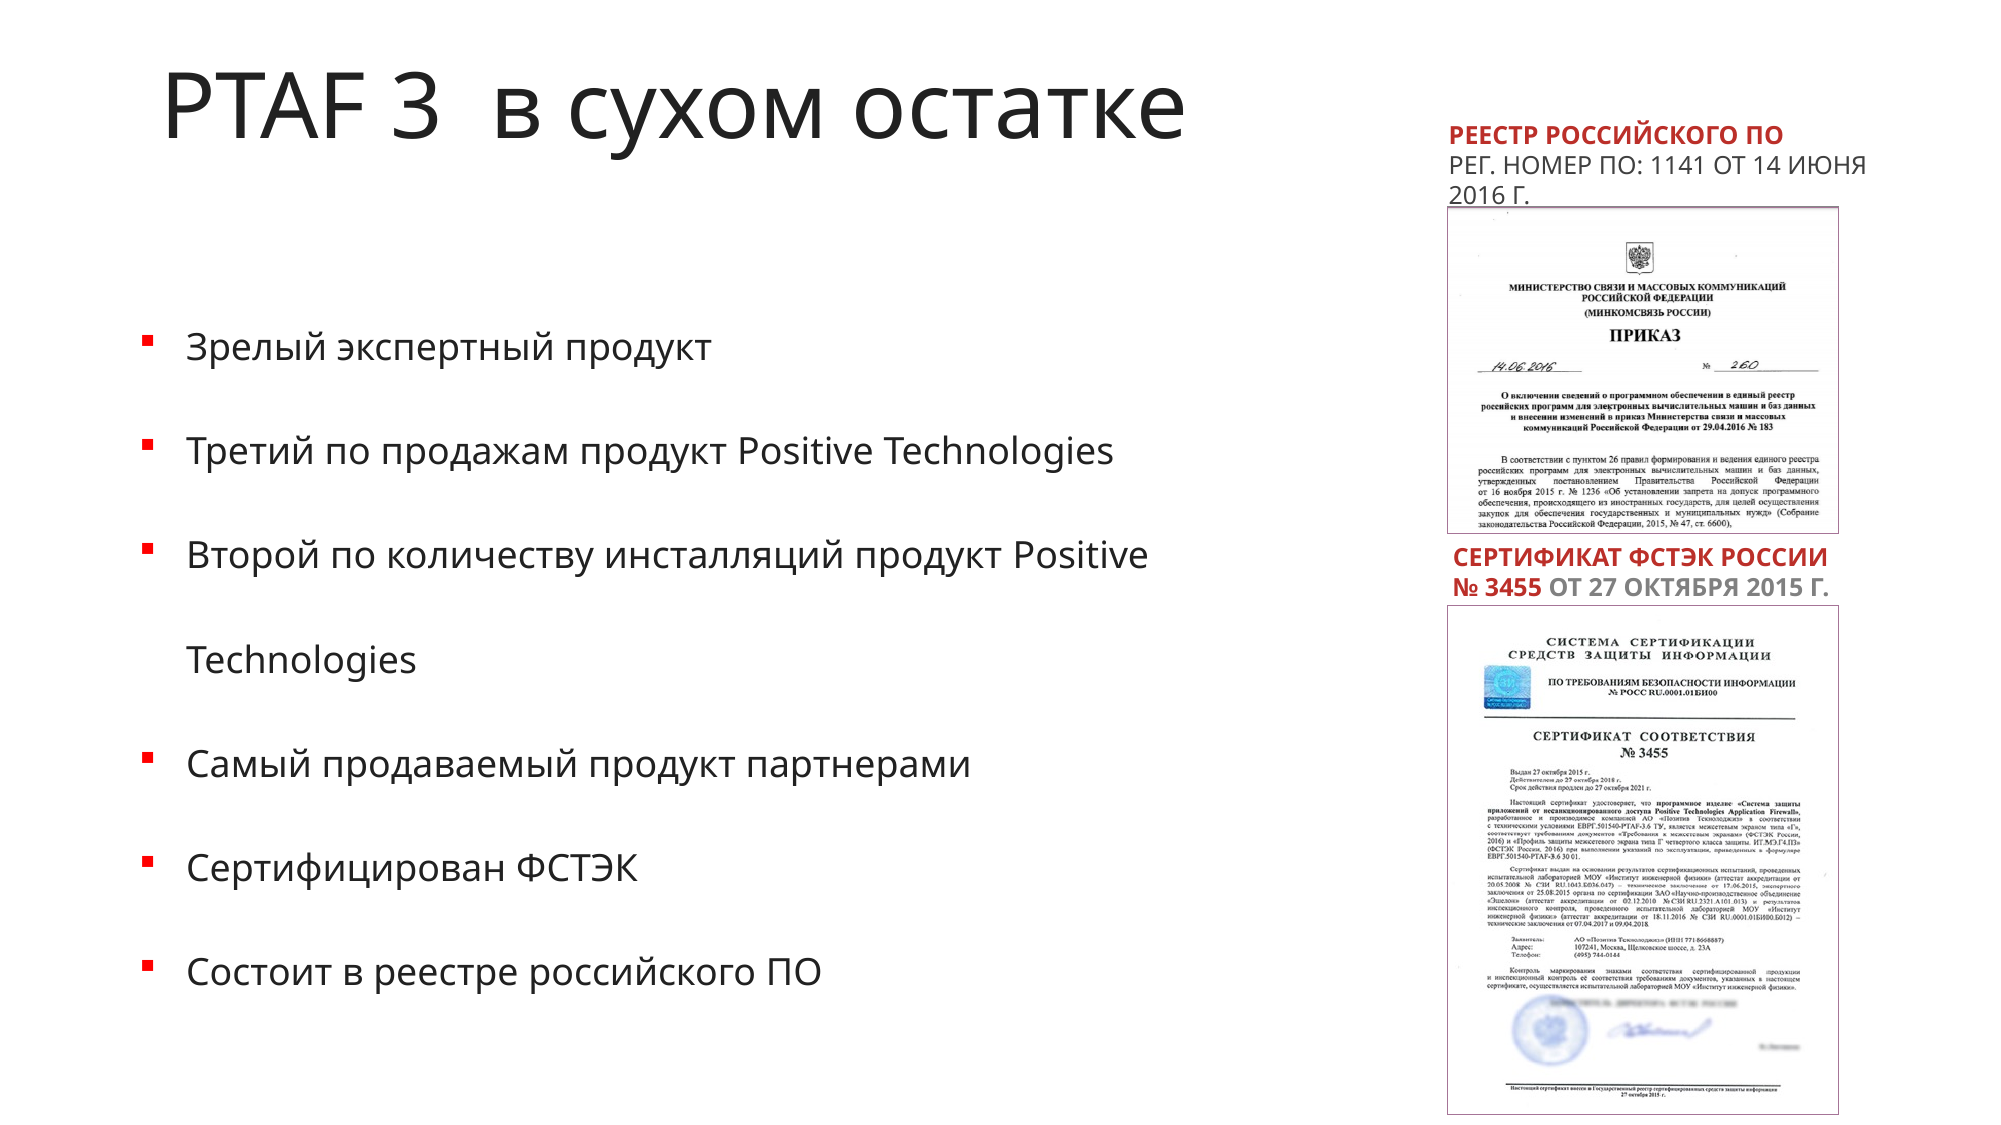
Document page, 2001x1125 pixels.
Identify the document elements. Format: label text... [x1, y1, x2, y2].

text_box PTAF 3 в сухом остатке [145, 44, 1745, 164]
text_box СЕРТИФИКАТ ФСТЭК РОССИИ № 3455 ОТ 27 ОКТЯБРЯ 2015 Г. [1445, 533, 1844, 609]
text_box РЕЕСТР РОССИЙСКОГО ПО РЕГ. НОМЕР ПО: 1141 ОТ 14 ИЮНЯ 2016 Г. [1441, 112, 1922, 217]
picture [1447, 605, 1839, 1115]
picture [1447, 206, 1839, 534]
text_box Зрелый экспертный продукт Третий по продажам продукт Positive Technologies Второй по количеству инсталляций продукт Positive Technologies Самый продаваемый продукт партнерами Сертифицирован ФСТЭК Состоит в реестре российского ПО [124, 256, 1329, 1001]
